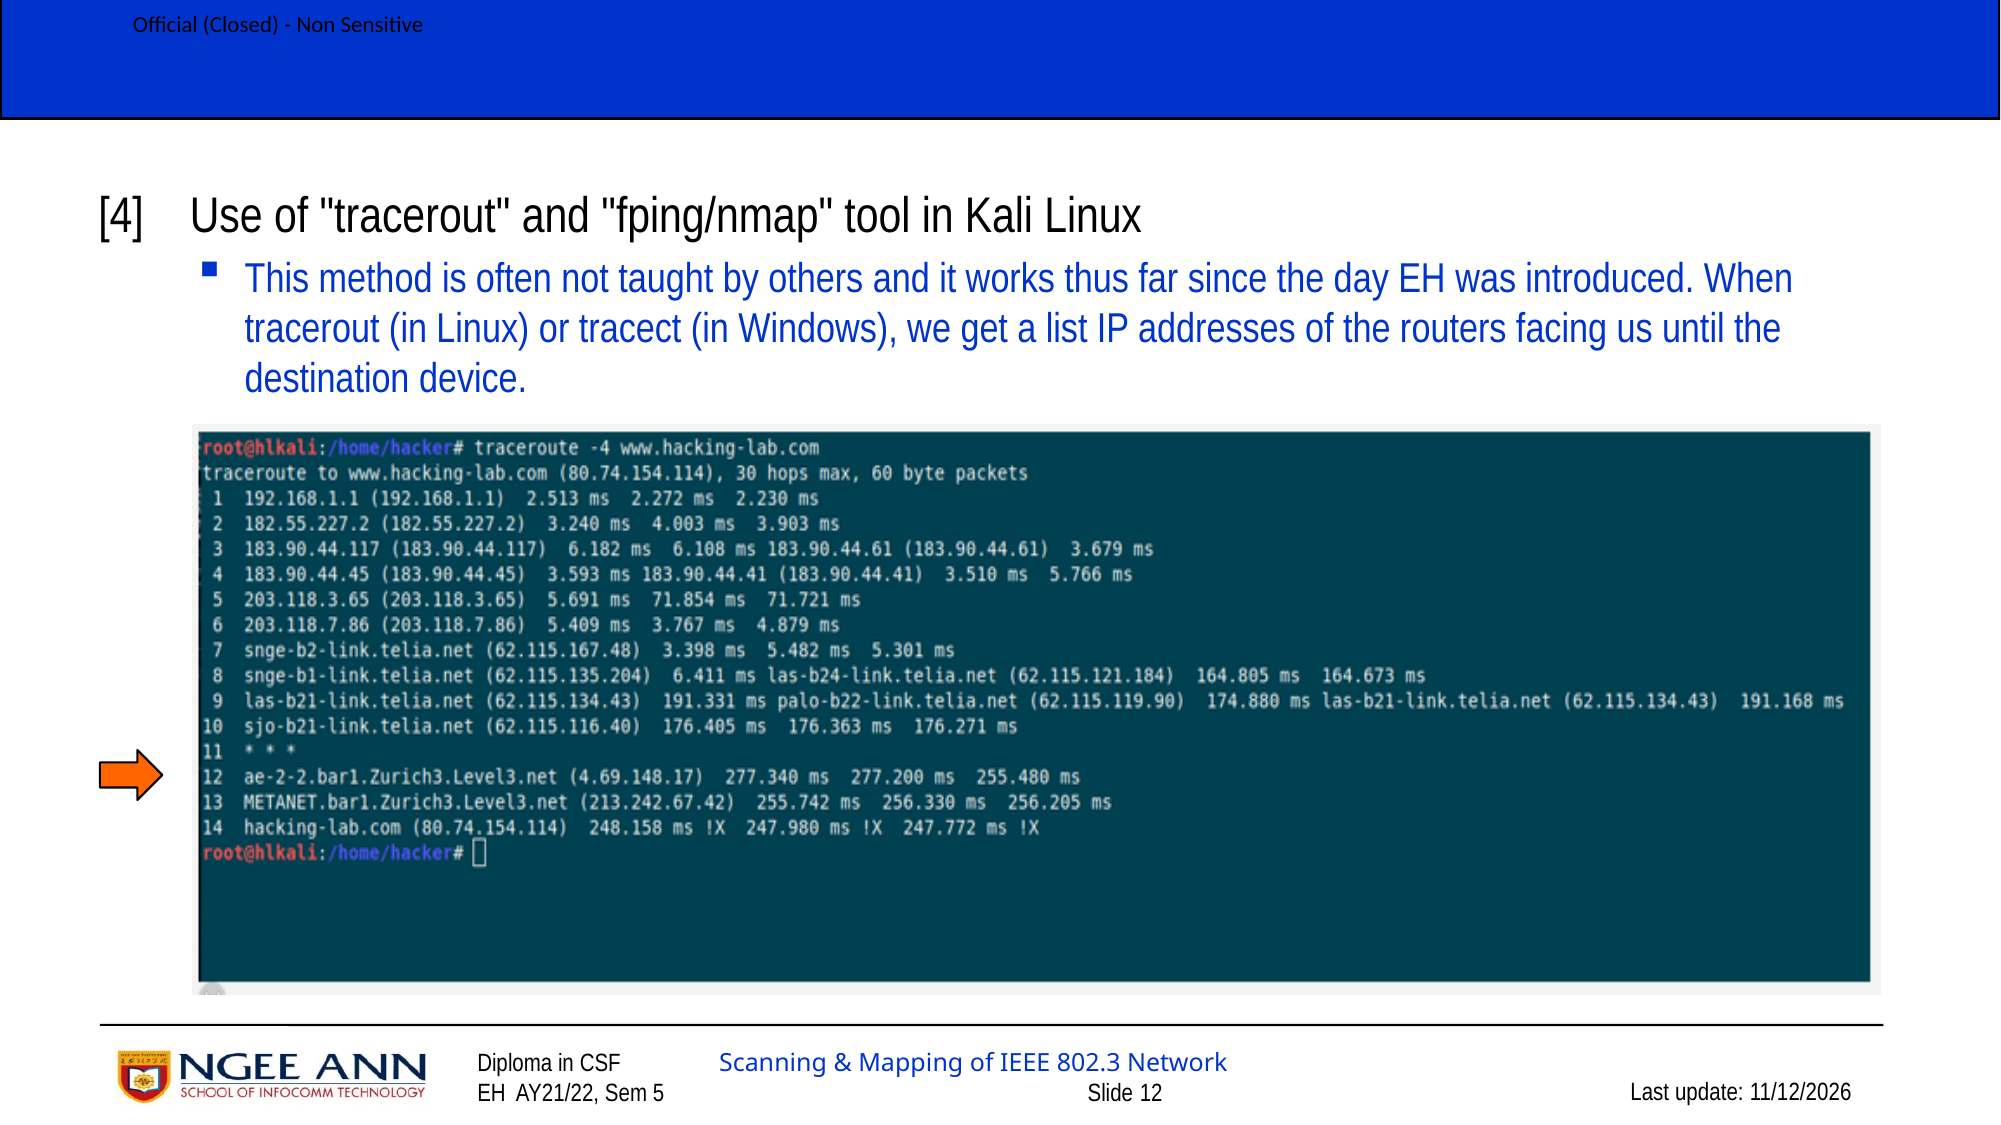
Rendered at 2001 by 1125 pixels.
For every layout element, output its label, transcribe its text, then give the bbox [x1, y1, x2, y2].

picture [192, 424, 1882, 996]
picture [83, 1028, 459, 1125]
text_box [99, 750, 163, 801]
list [4] Use of "tracerout" and "fping/nmap" tool in Kali Linux This method is often not taught by others and it works thus far since the day EH was introduced. When tracerout (in Linux) or tracect (in Windows), we get a list IP addresses of the routers facing us until the destination device. [83, 174, 1867, 1025]
